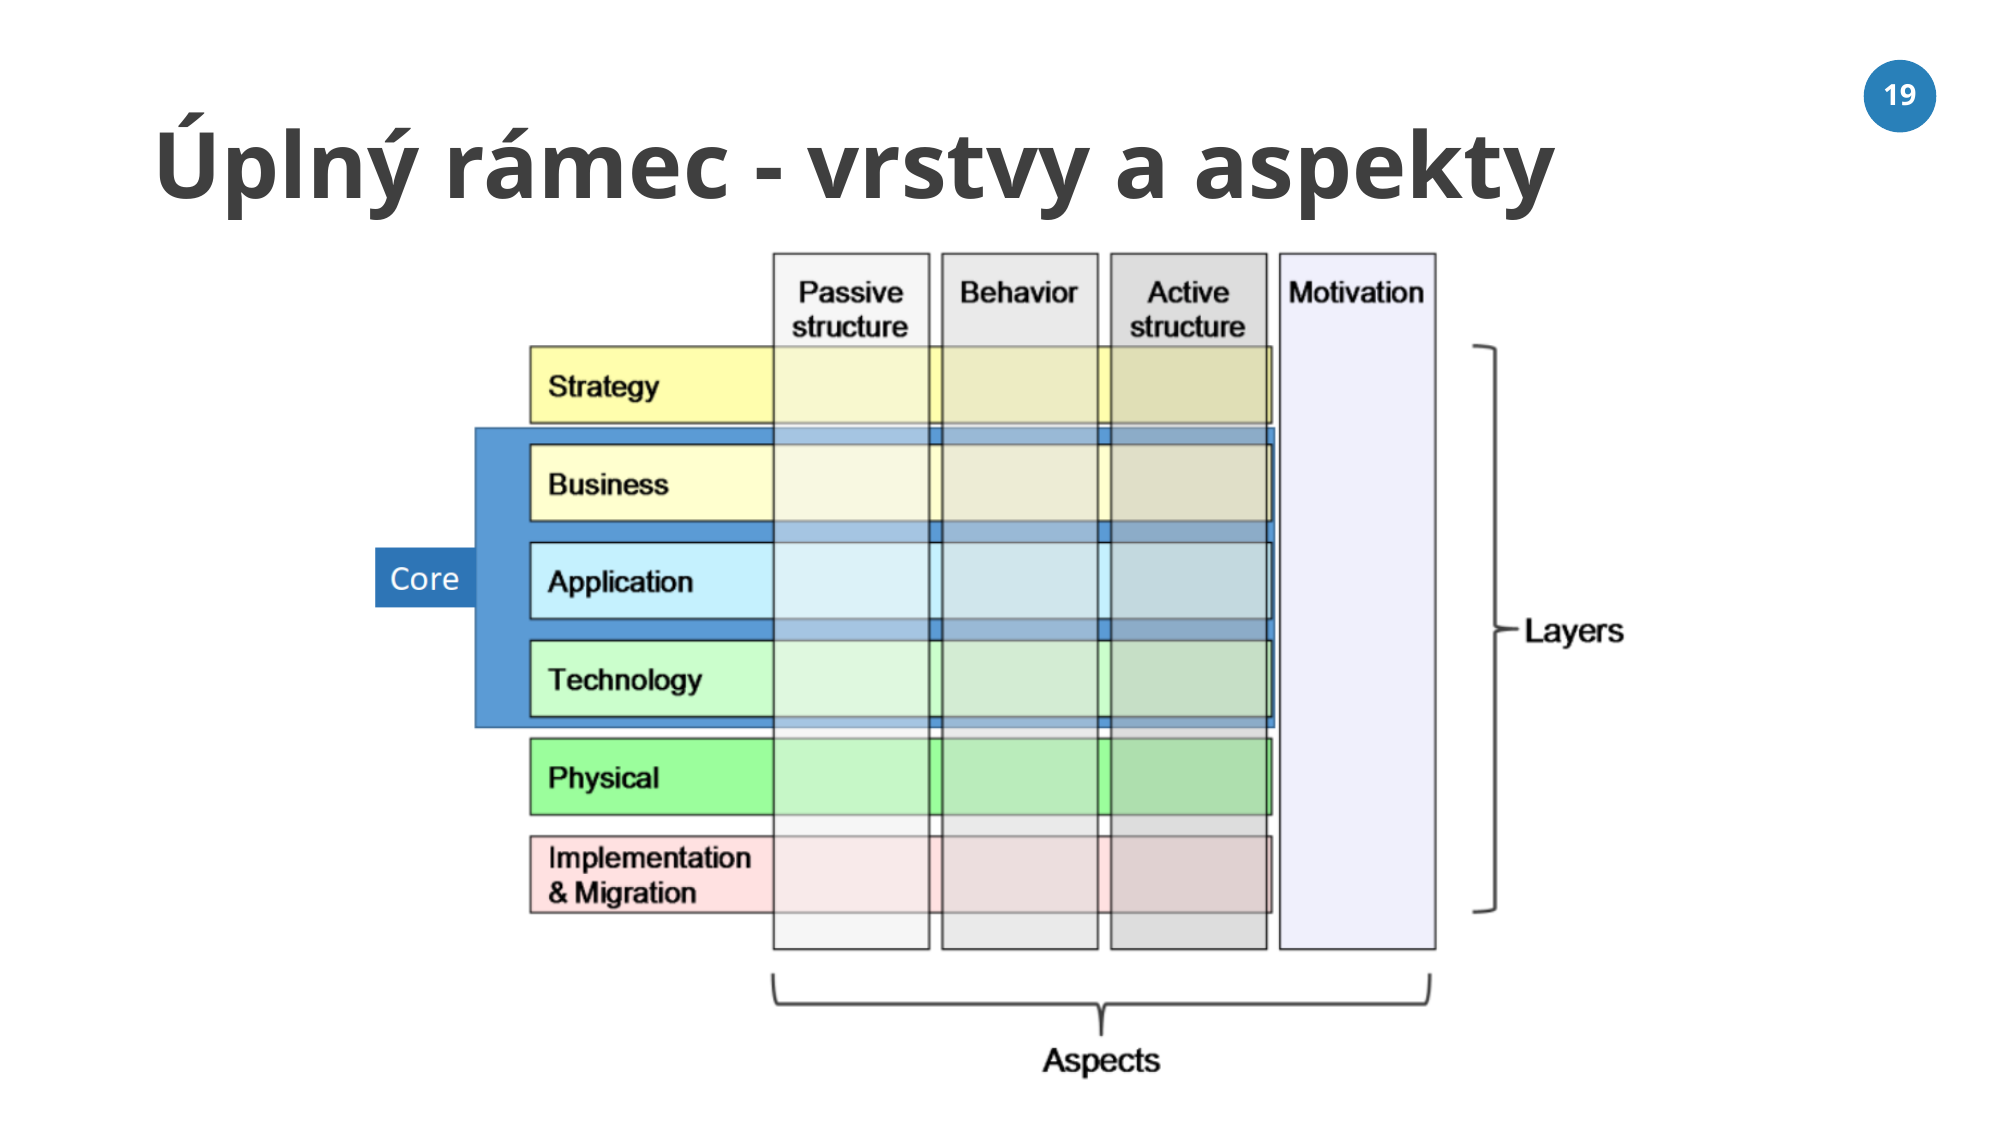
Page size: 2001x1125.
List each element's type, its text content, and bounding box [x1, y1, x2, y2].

slide_number 19 [1847, 66, 1953, 127]
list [372, 244, 1628, 1084]
title Úplný rámec - vrstvy a aspekty [137, 59, 1863, 278]
